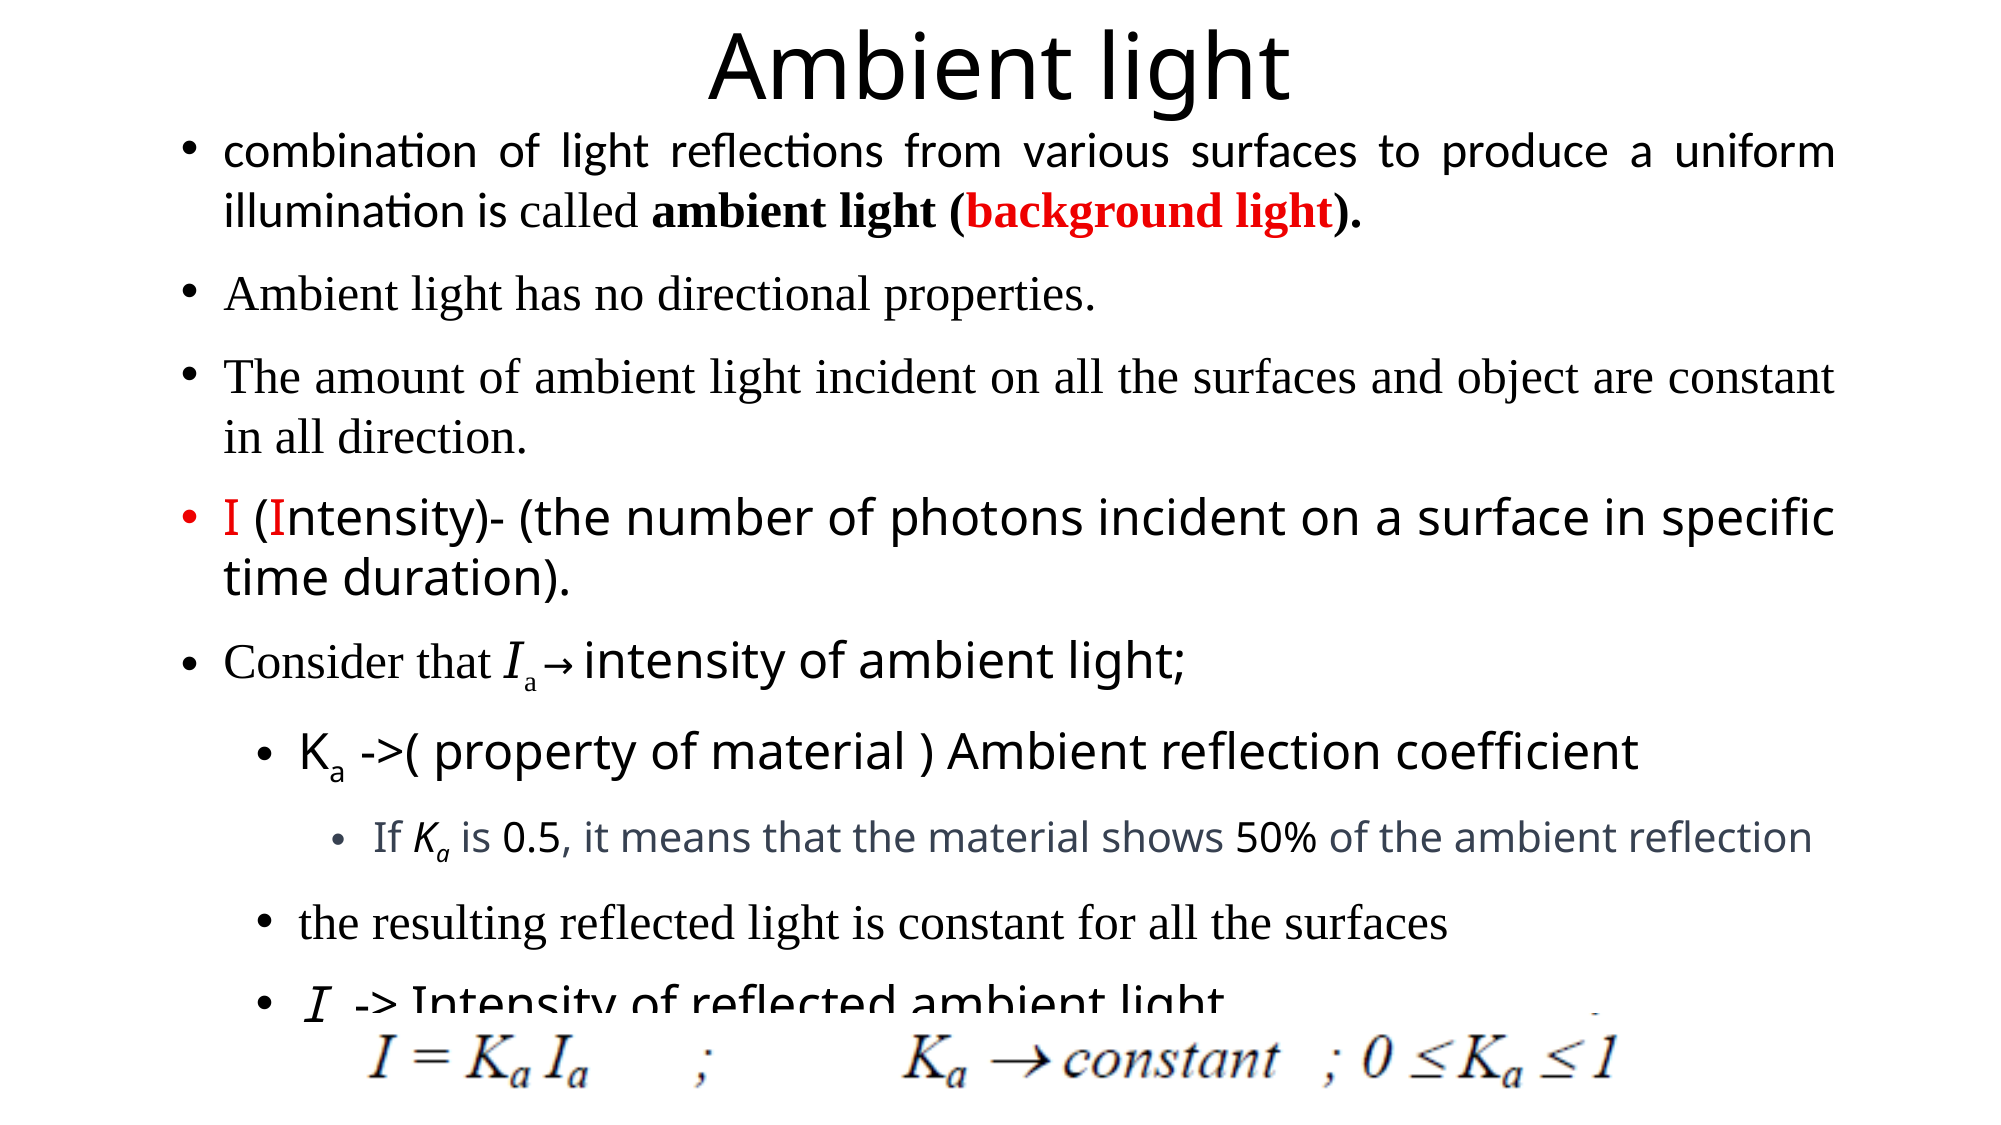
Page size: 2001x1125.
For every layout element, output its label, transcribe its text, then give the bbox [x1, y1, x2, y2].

picture [358, 1013, 1657, 1096]
text_box combination of light reflections from various surfaces to produce a uniform illumination is called ambient light (background light). Ambient light has no directional properties. The amount of ambient light incident on all the surfaces and object are constant in all direction. I (Intensity)- (the number of photons incident on a surface in specific time duration). Consider that 𝐼a → intensity of ambient light; Ka ->( property of material ) Ambient reflection coefficient If Ka​ is 0.5, it means that the material shows 50% of the ambient reflection the resulting reflected light is constant for all the surfaces I -> Intensity of reflected ambient light [166, 110, 1852, 1040]
title Ambient light [324, 0, 1675, 110]
